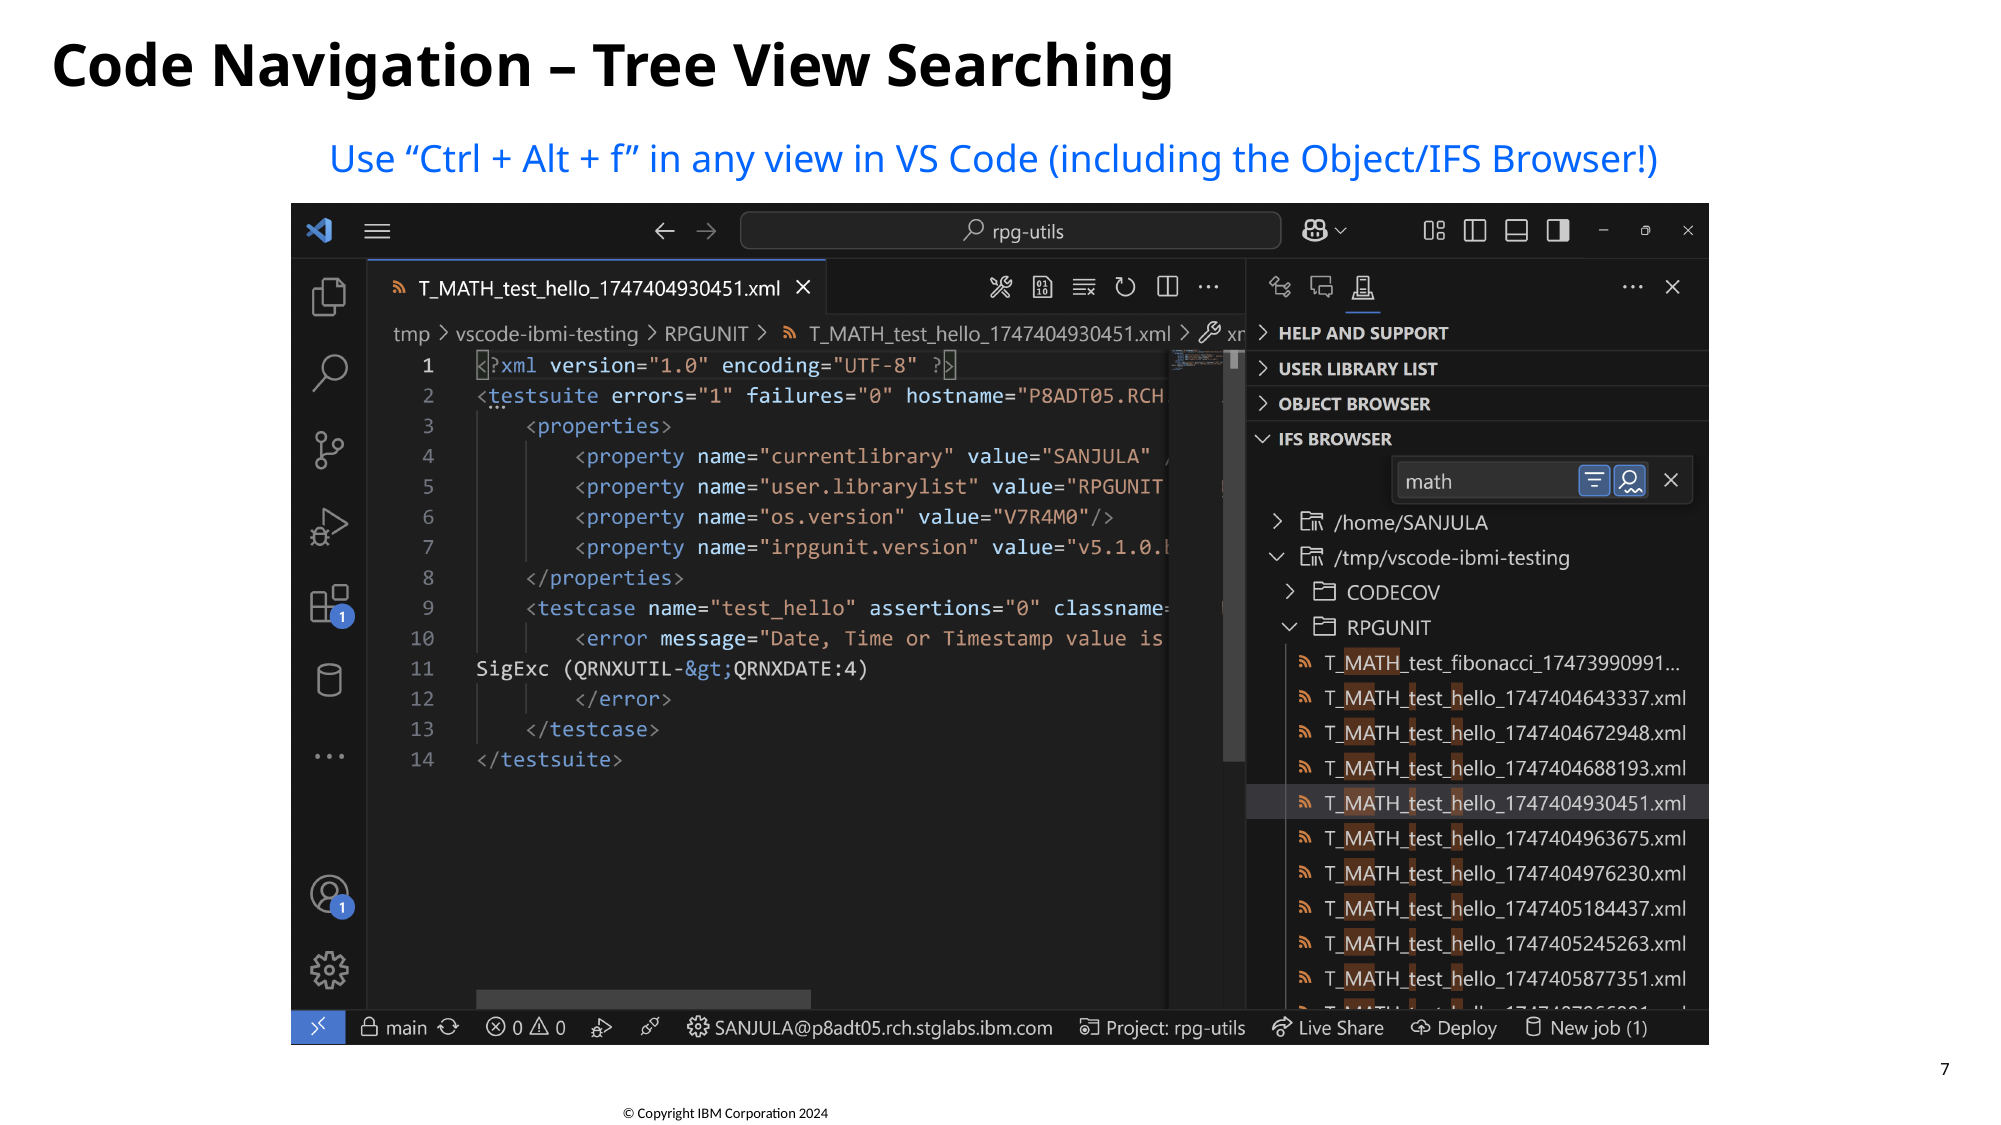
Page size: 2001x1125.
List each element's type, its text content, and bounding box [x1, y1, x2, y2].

slide_number 7 [1500, 1055, 1950, 1086]
text_box Use “Ctrl + Alt + f” in any view in VS Code (including the Object/IFS Browser!) [297, 127, 1692, 188]
picture [291, 202, 1709, 1045]
title Code Navigation – Tree View Searching [51, 36, 1721, 101]
